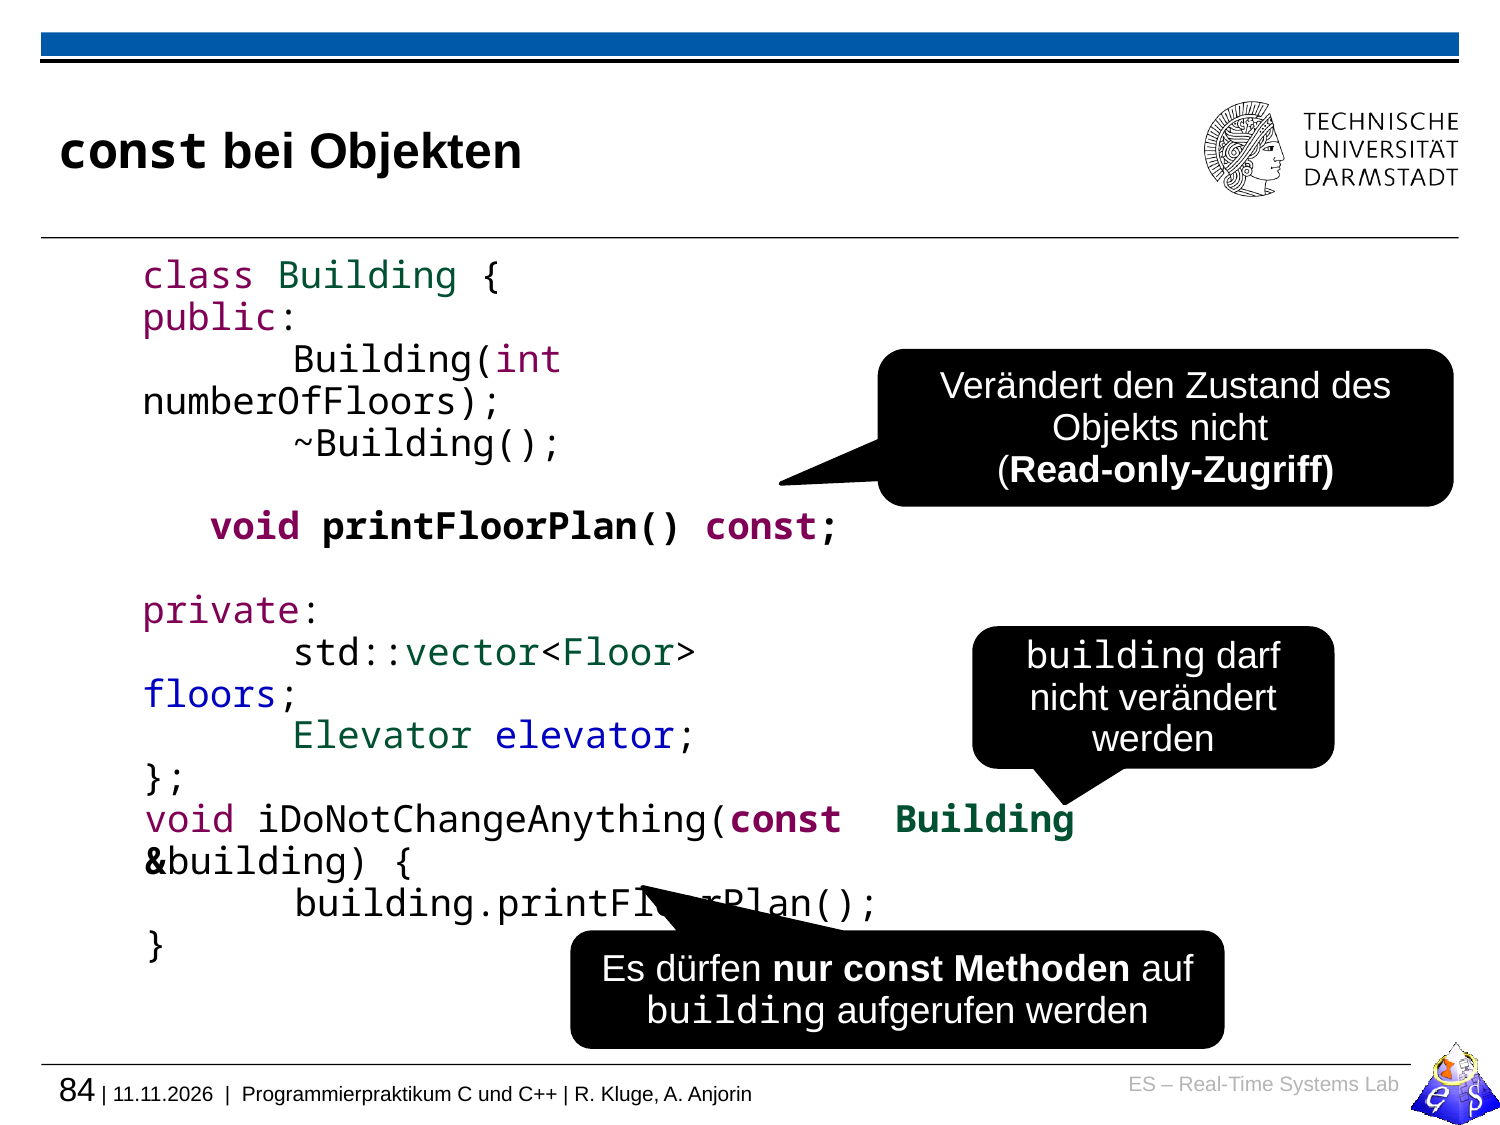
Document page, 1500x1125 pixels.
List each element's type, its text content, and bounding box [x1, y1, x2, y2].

text_box class Building { public: Building(int numberOfFloors); ~Building(); void printFloorPlan() const; private: std::vector<Floor> floors; Elevator elevator; }; [127, 248, 877, 807]
picture [1411, 1041, 1500, 1125]
title const bei Objekten [58, 80, 1187, 218]
text_box building darf nicht verändert werden [972, 626, 1335, 806]
text_box void iDoNotChangeAnything(const Building &building) { building.printFloorPlan(); } [129, 791, 1294, 1016]
text_box Es dürfen nur const Methoden auf building aufgerufen werden [570, 885, 1225, 1049]
text_box Verändert den Zustand des Objekts nicht (Read-only-Zugriff) [778, 348, 1454, 507]
picture [1187, 84, 1483, 214]
